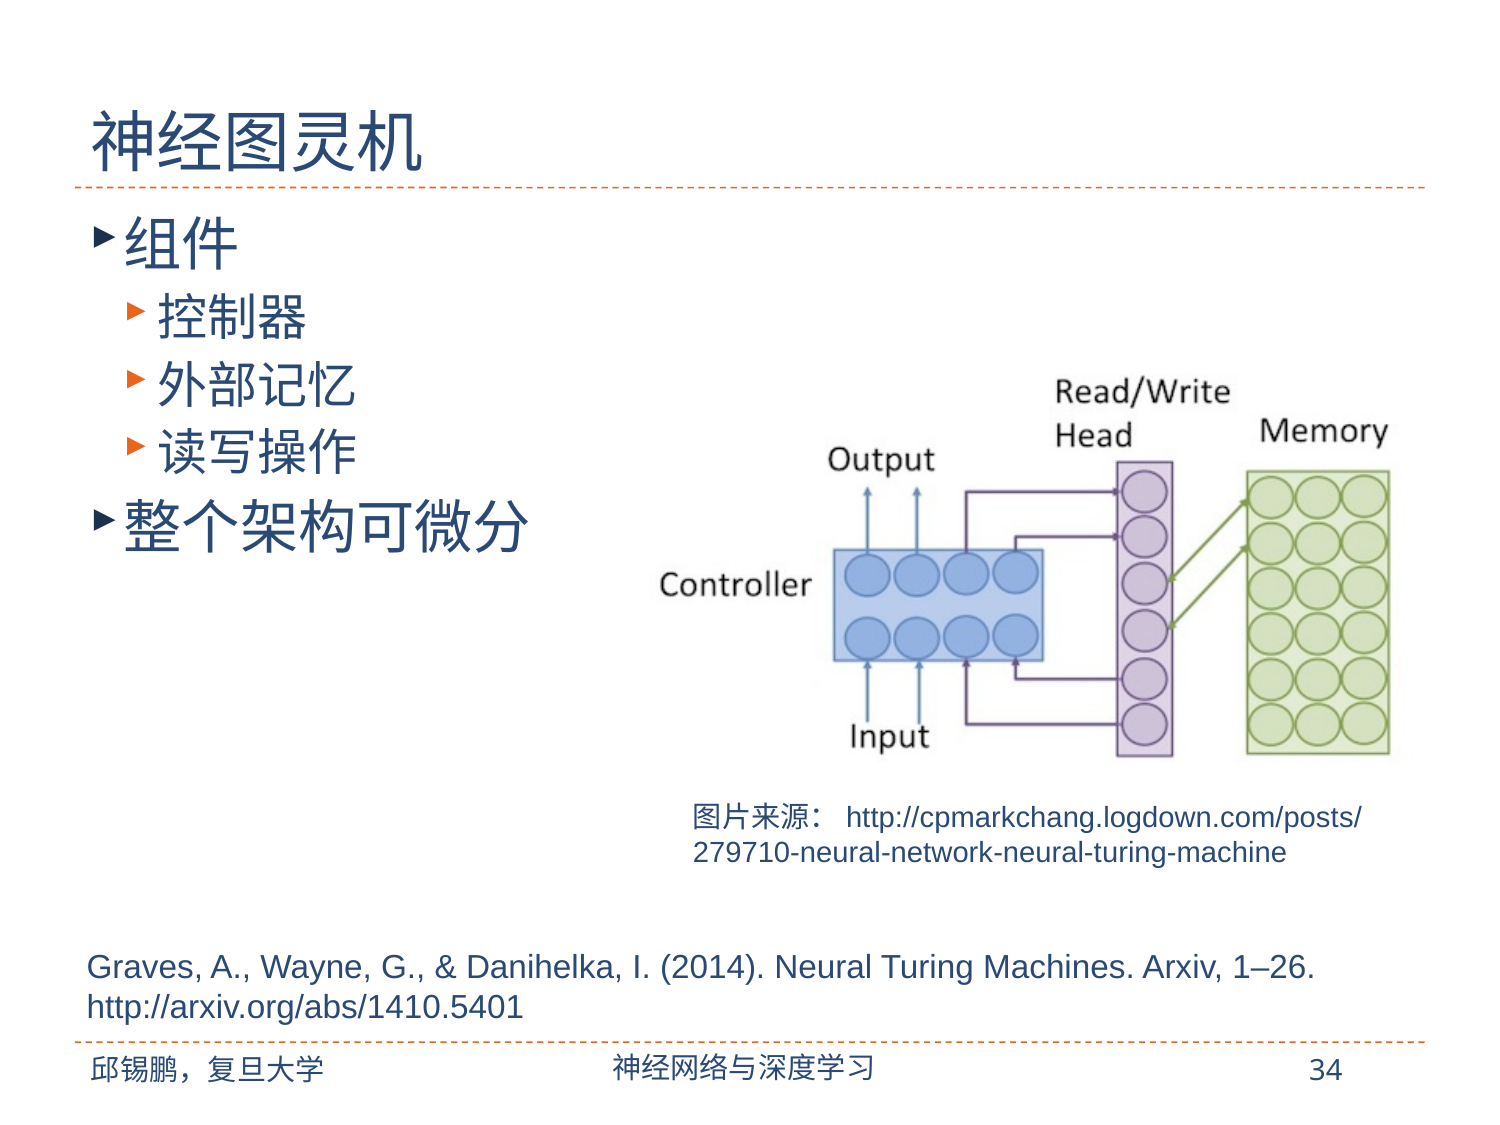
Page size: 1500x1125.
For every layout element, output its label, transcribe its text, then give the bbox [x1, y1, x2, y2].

list 组件 控制器 外部记忆 读写操作 整个架构可微分 [75, 200, 1425, 1010]
text_box 图片来源：http://cpmarkchang.logdown.com/posts/279710-neural-network-neural-turing-machine [678, 792, 1429, 876]
text_box Graves, A., Wayne, G., & Danihelka, I. (2014). Neural Turing Machines. Arxiv, 1–26. http://arxiv.org/abs/1410.5401 [71, 938, 1347, 1033]
title 神经图灵机 [75, 24, 1425, 188]
picture [637, 362, 1469, 779]
